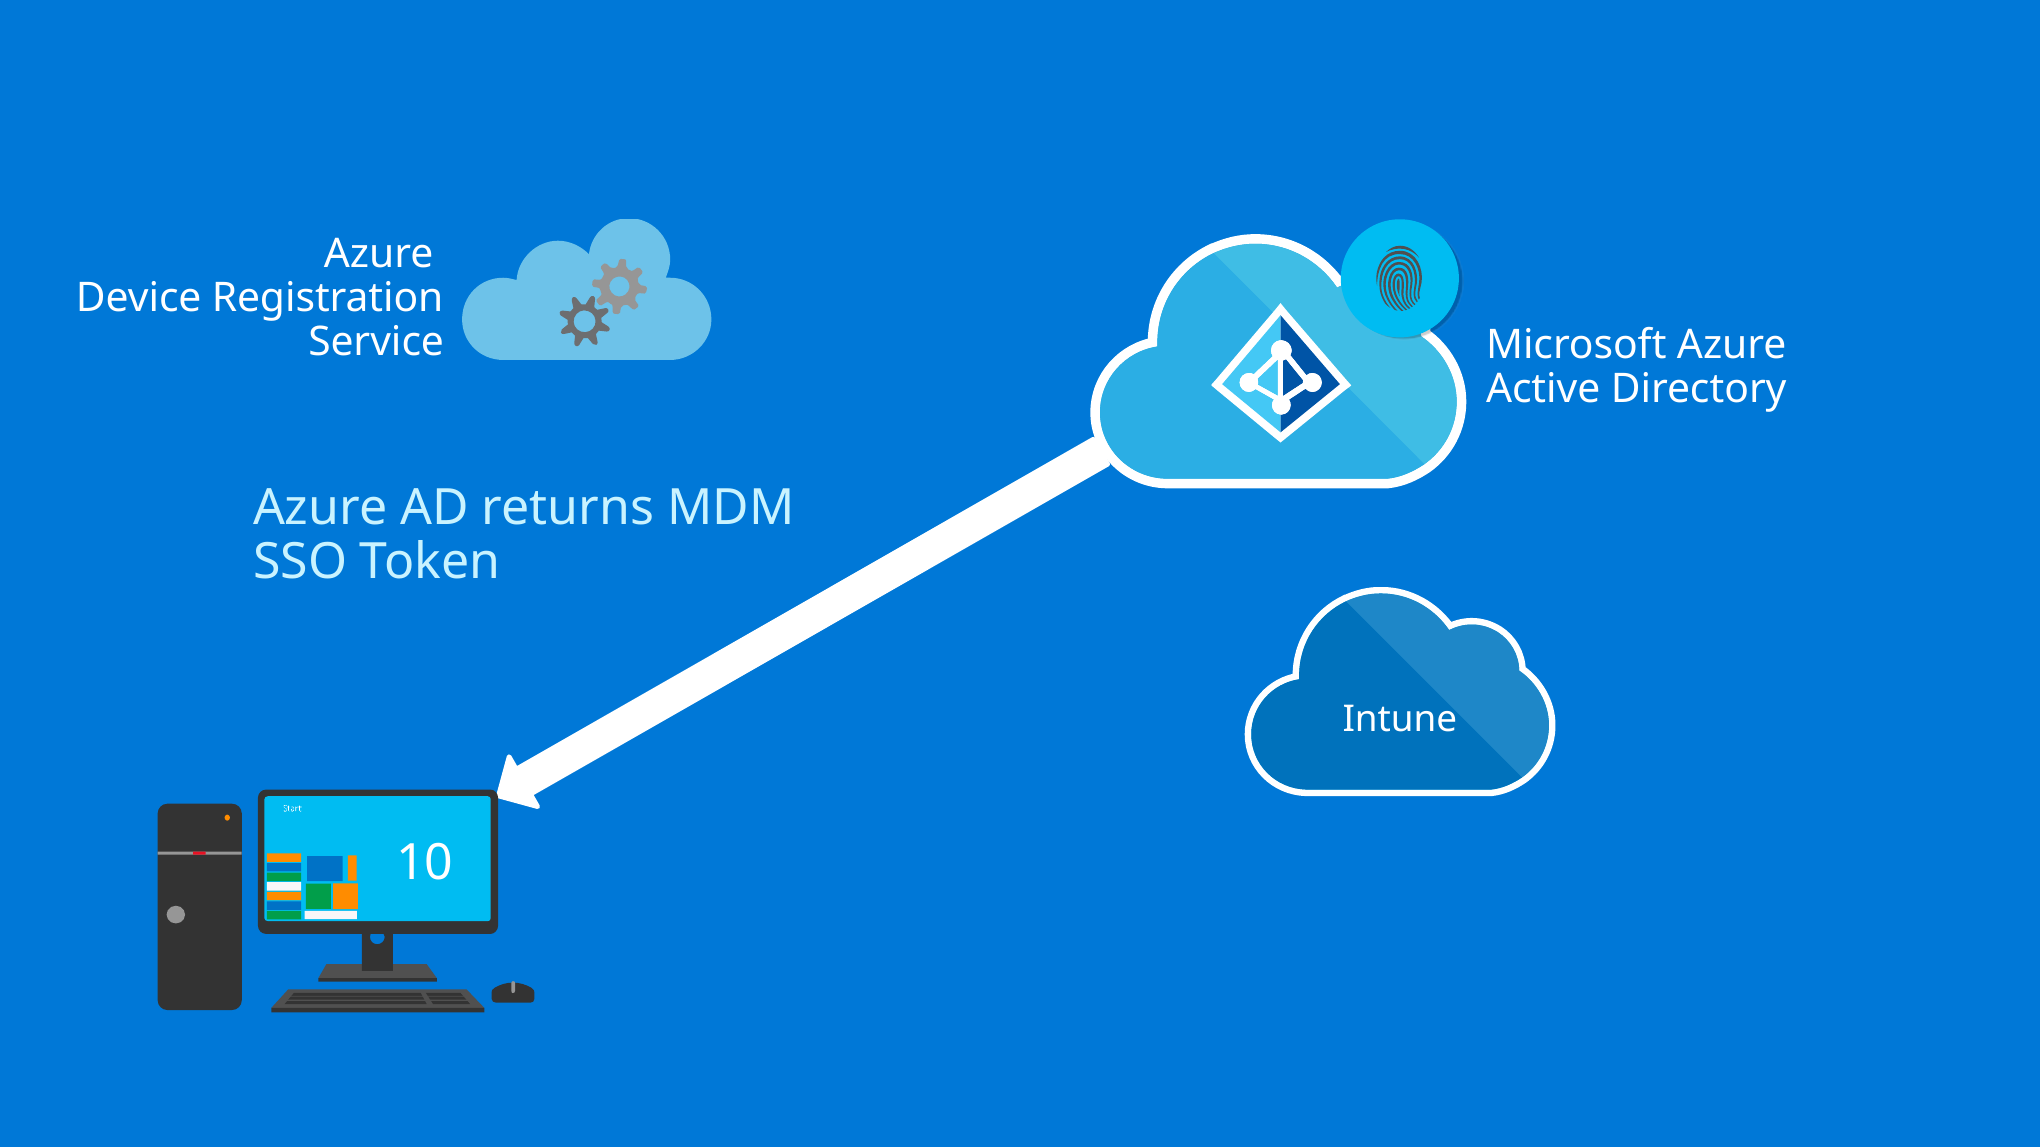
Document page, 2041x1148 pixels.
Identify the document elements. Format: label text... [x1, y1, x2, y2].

text_box Azure AD returns MDM SSO Token [223, 457, 851, 613]
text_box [157, 789, 535, 1013]
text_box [69, 219, 712, 366]
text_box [1090, 219, 1948, 489]
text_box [1244, 586, 1556, 797]
text_box [499, 613, 850, 793]
text_box [851, 440, 1090, 612]
